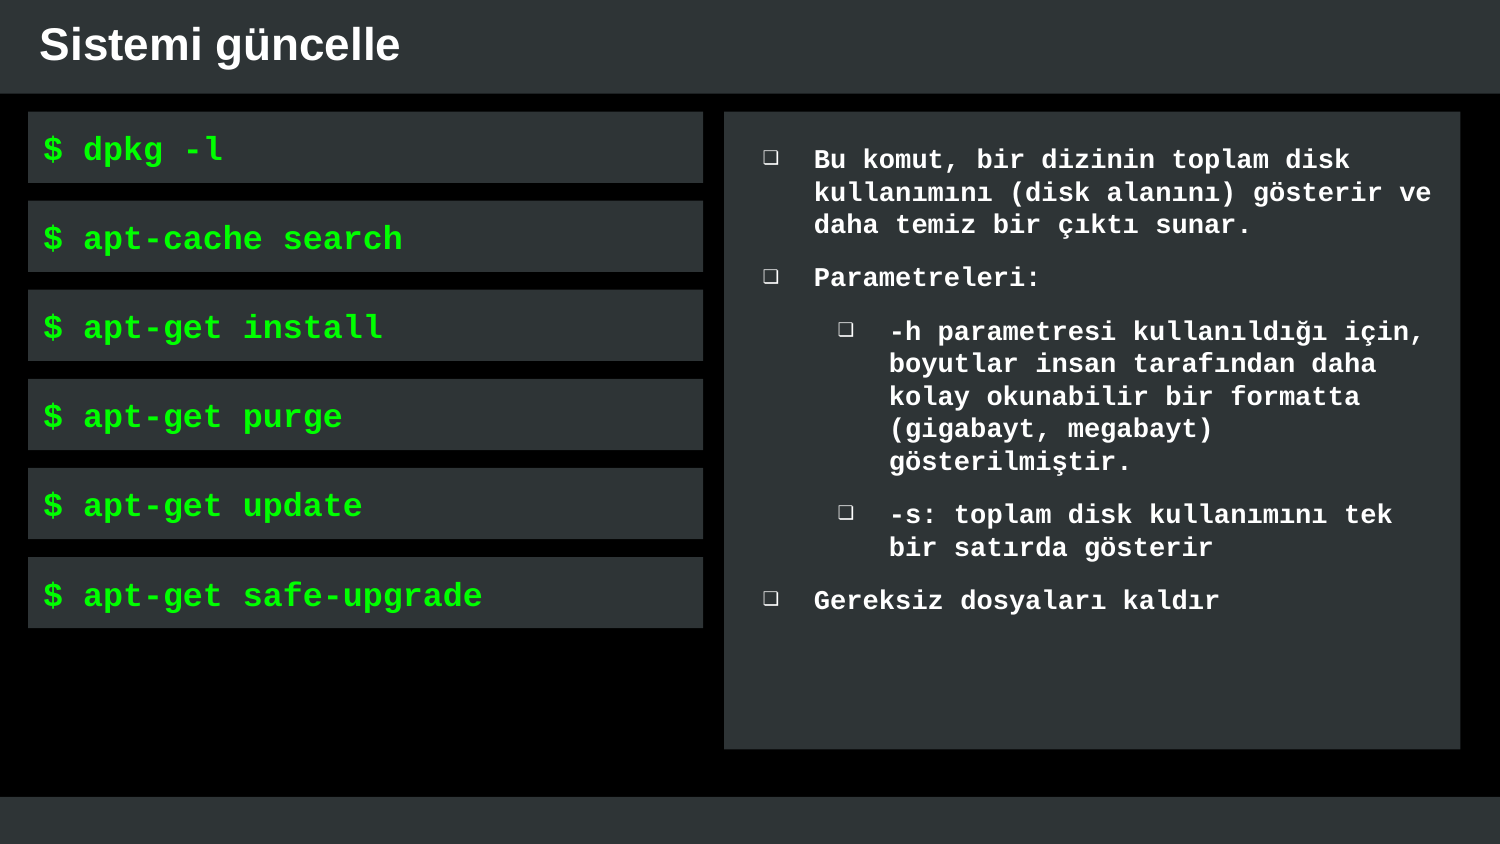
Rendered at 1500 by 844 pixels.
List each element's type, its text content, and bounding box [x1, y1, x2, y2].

title Sistemi güncelle [24, 0, 1313, 85]
list $ apt-get install [28, 289, 704, 361]
list $ apt-get update [28, 467, 704, 540]
list Bu komut, bir dizinin toplam disk kullanımını (disk alanını) gösterir ve daha temiz bir çıktı sunar. Parametreleri: -h parametresi kullanıldığı için, boyutlar insan tarafından daha kolay okunabilir bir formatta (gigabayt, megabayt) gösterilmiştir. -s: toplam disk kullanımını tek bir satırda gösterir Gereksiz dosyaları kaldır [724, 111, 1461, 750]
list $ apt-cache search [28, 200, 704, 272]
list $ apt-get safe-upgrade [28, 557, 704, 629]
list $ dpkg -l [28, 111, 704, 183]
list $ apt-get purge [28, 378, 704, 451]
